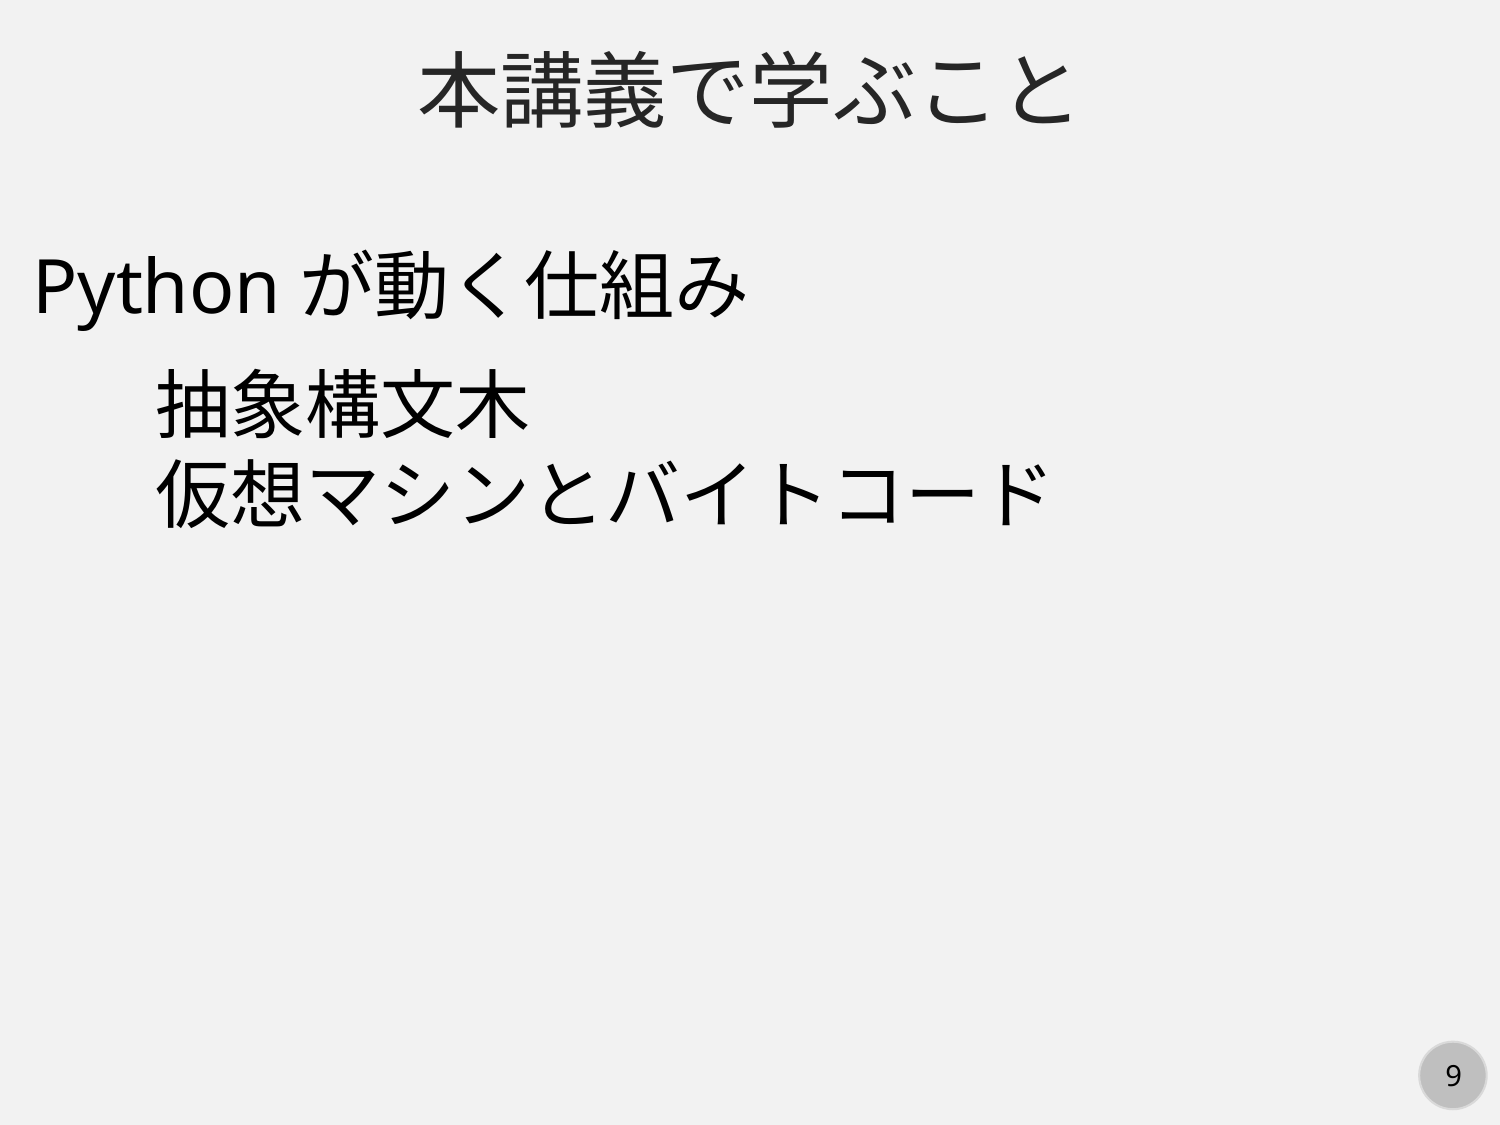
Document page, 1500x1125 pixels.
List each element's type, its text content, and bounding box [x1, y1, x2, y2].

text_box 抽象構文木 仮想マシンとバイトコード [140, 349, 1071, 545]
text_box Pythonが動く仕組み [17, 231, 764, 337]
list 本講義で学ぶこと [0, 31, 1500, 155]
